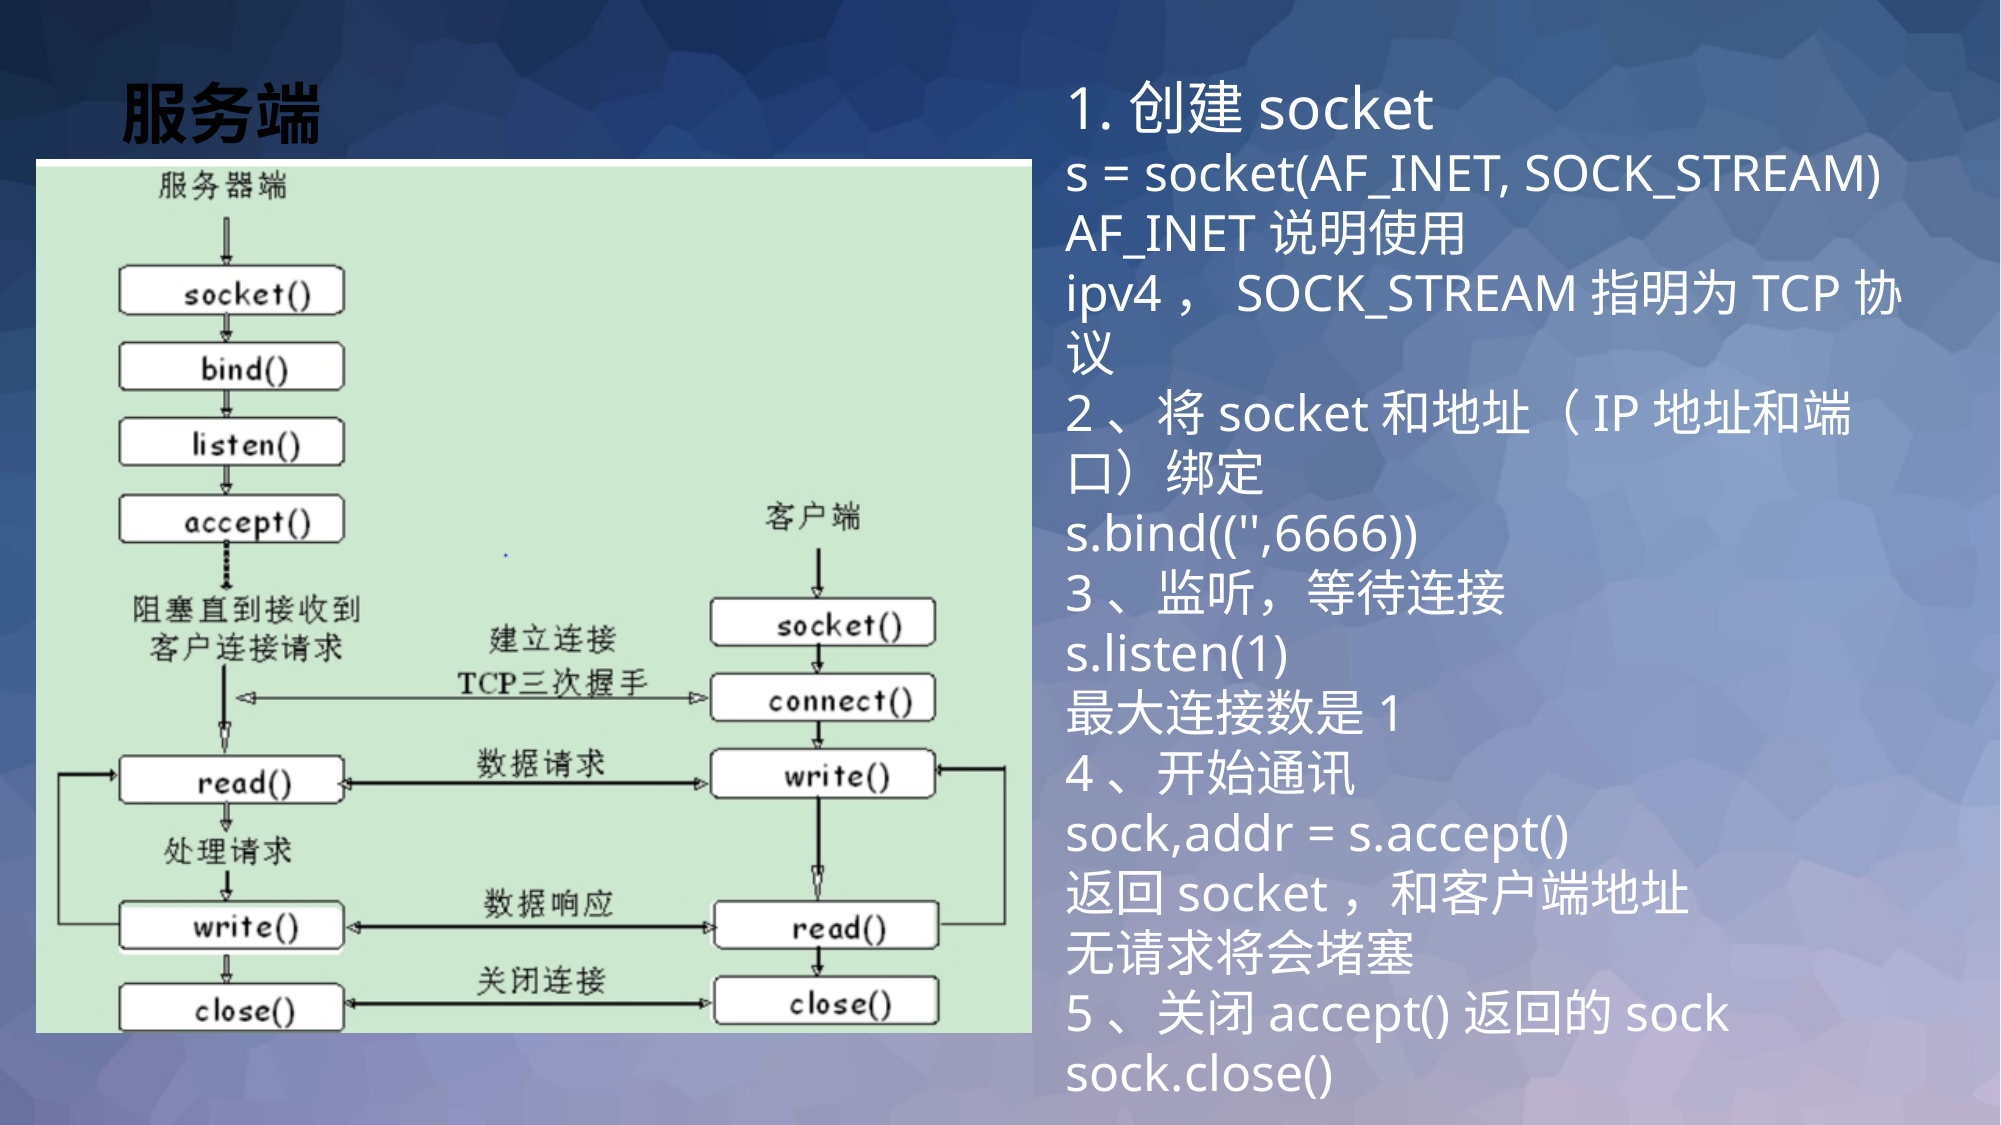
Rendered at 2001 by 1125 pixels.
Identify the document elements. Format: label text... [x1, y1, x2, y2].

text_box 1.创建socket s = socket(AF_INET, SOCK_STREAM) AF_INET说明使用ipv4，SOCK_STREAM指明为TCP协议 2、将socket和地址（IP地址和端口）绑定 s.bind(('',6666)) 3、监听，等待连接 s.listen(1) 最大连接数是1 4、开始通讯 sock,addr = s.accept() 返回socket，和客户端地址 无请求将会堵塞 5、关闭accept()返回的sock sock.close() [1050, 64, 1945, 1109]
picture [0, 0, 2001, 1125]
text_box 服务端 [107, 64, 533, 159]
